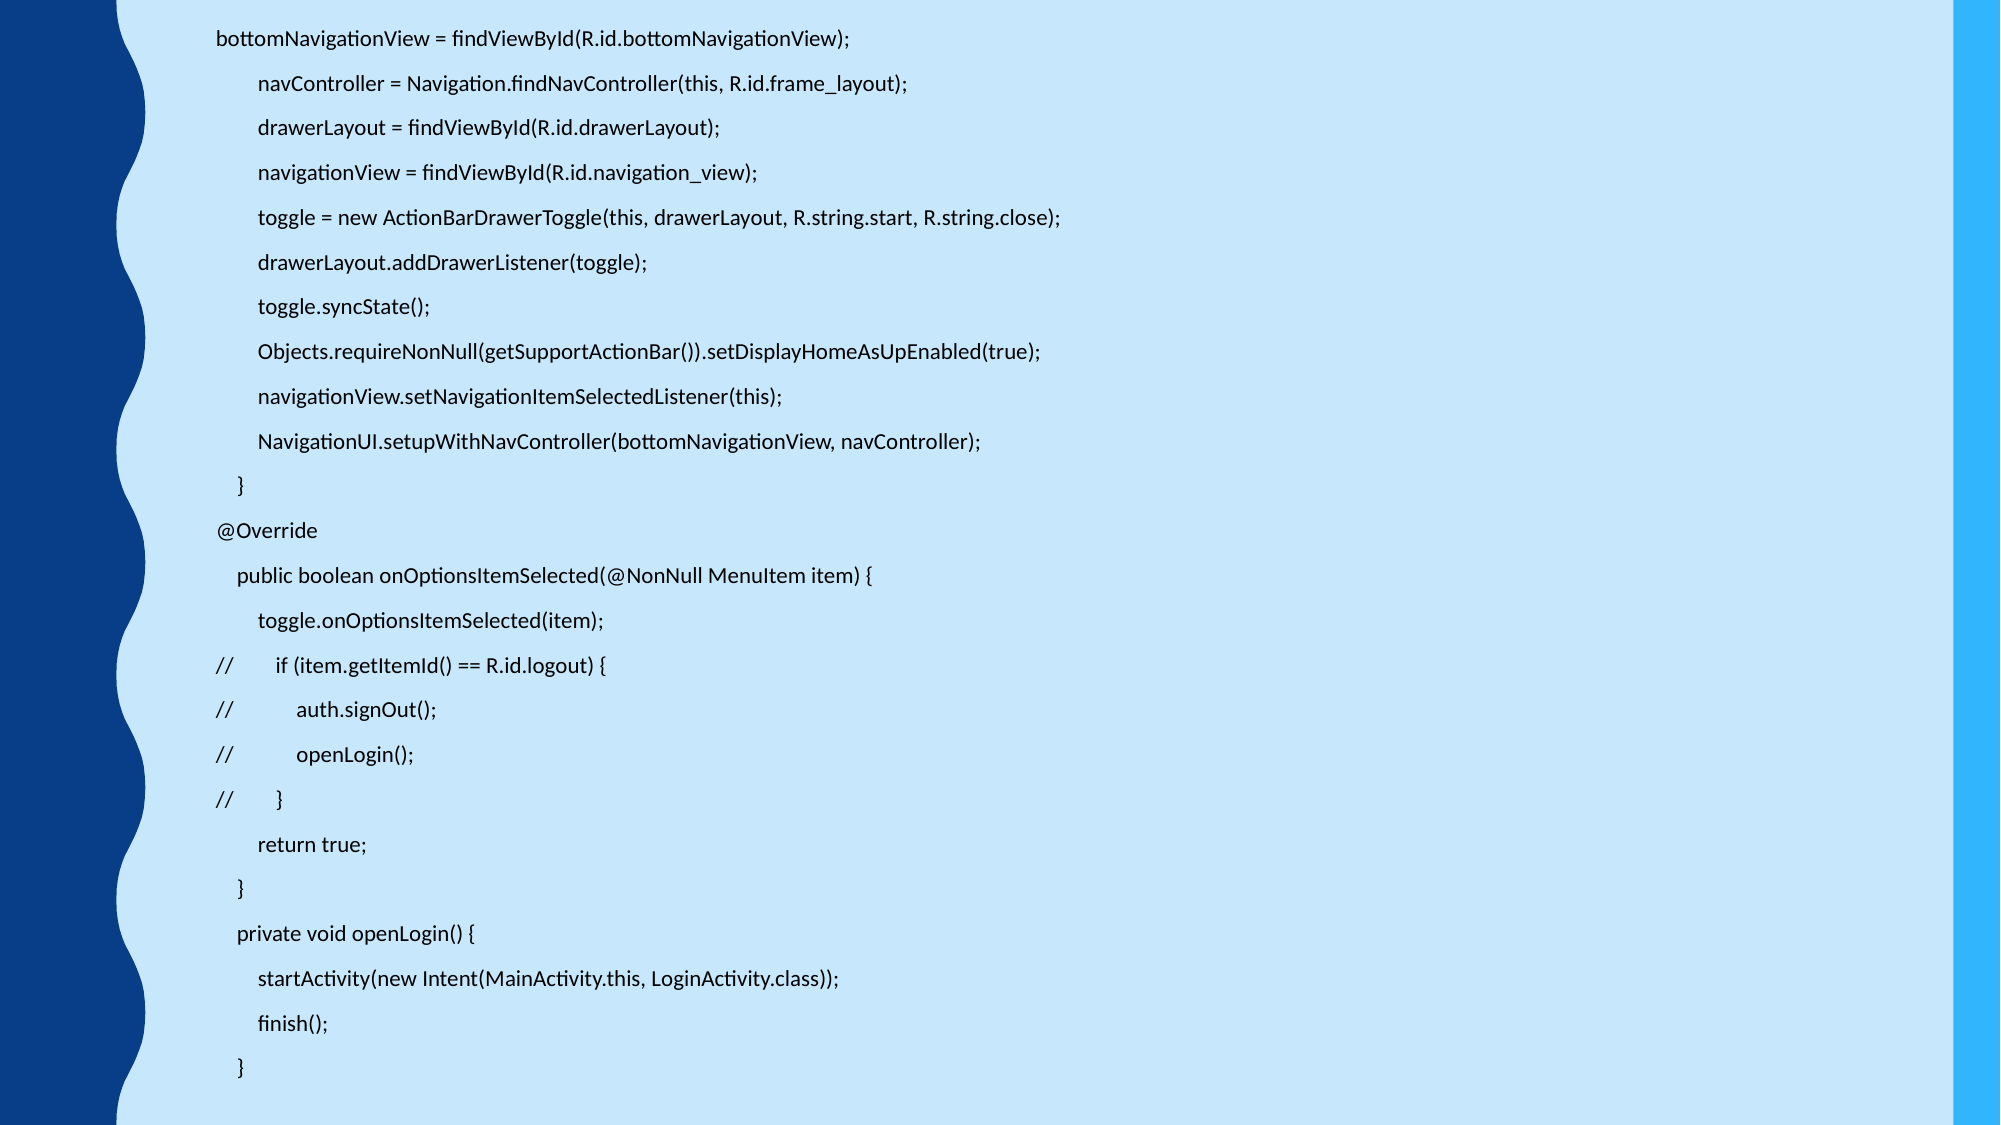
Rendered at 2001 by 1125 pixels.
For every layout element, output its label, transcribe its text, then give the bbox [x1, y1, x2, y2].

list bottomNavigationView = findViewById(R.id.bottomNavigationView); navController = Navigation.findNavController(this, R.id.frame_layout); drawerLayout = findViewById(R.id.drawerLayout); navigationView = findViewById(R.id.navigation_view); toggle = new ActionBarDrawerToggle(this, drawerLayout, R.string.start, R.string.close); drawerLayout.addDrawerListener(toggle); toggle.syncState(); Objects.requireNonNull(getSupportActionBar()).setDisplayHomeAsUpEnabled(true); navigationView.setNavigationItemSelectedListener(this); NavigationUI.setupWithNavController(bottomNavigationView, navController); } @Override public boolean onOptionsItemSelected(@NonNull MenuItem item) { toggle.onOptionsItemSelected(item); // if (item.getItemId() == R.id.logout) { // auth.signOut(); // openLogin(); // } return true; } private void openLogin() { startActivity(new Intent(MainActivity.this, LoginActivity.class)); finish(); } [200, 13, 1871, 1099]
